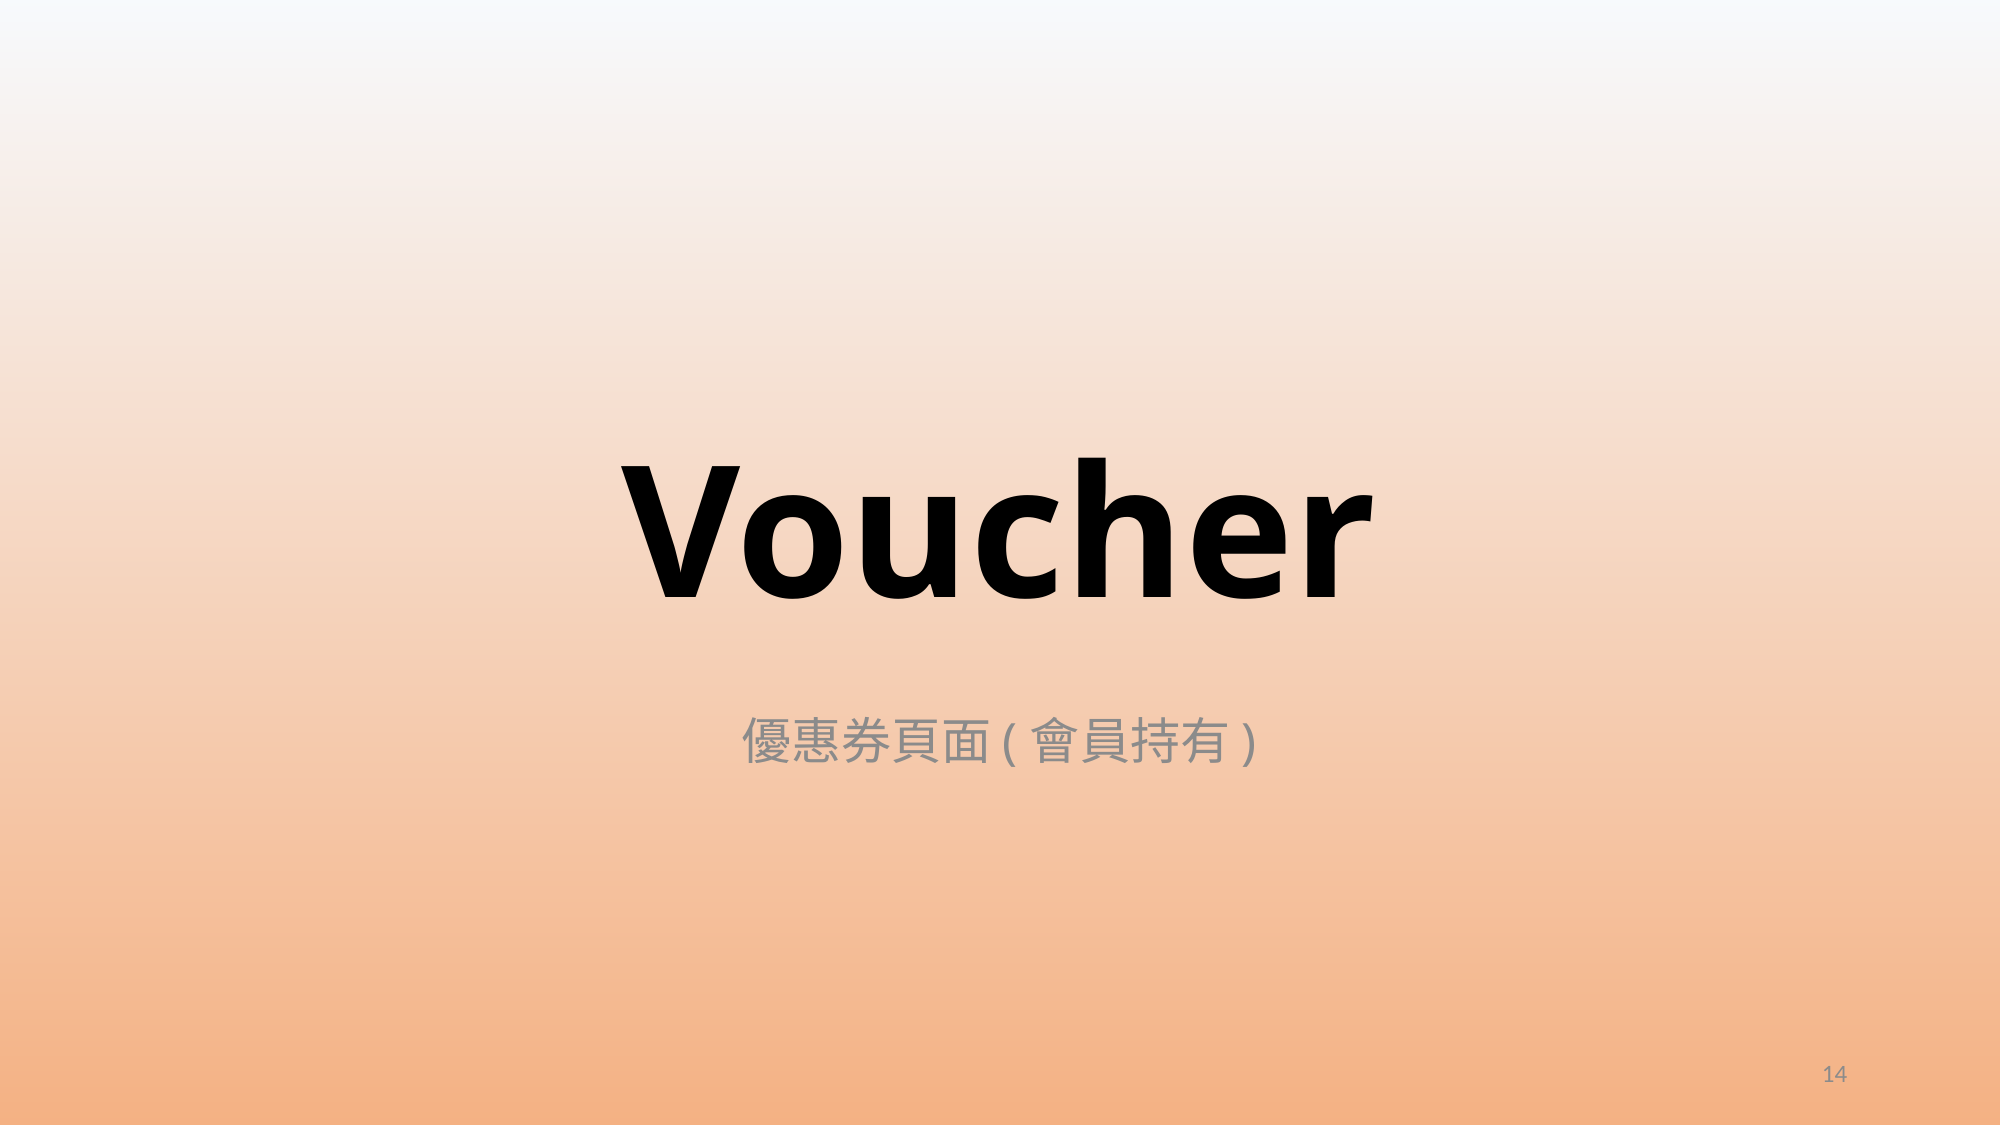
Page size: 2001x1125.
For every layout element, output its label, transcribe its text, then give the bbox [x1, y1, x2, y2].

list 優惠券頁面(會員持有) [136, 709, 1862, 956]
slide_number 14 [1412, 1042, 1863, 1103]
title Voucher [136, 324, 1862, 709]
